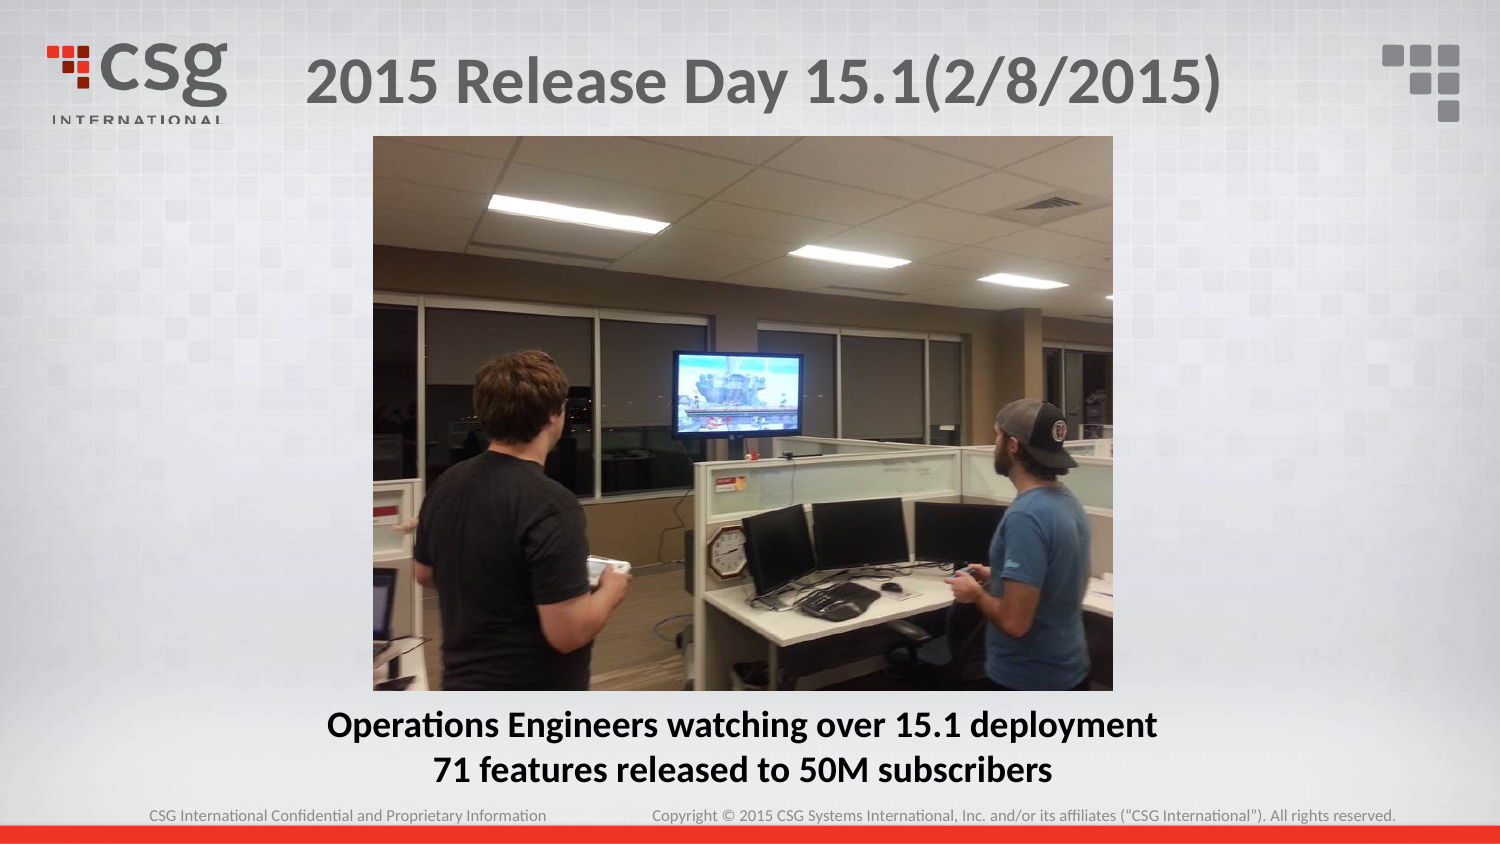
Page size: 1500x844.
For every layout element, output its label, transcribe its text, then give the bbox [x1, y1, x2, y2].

picture [0, 0, 1500, 825]
text_box Operations Engineers watching over 15.1 deployment 71 features released to 50M subscribers [312, 692, 1174, 798]
title 2015 Release Day 15.1(2/8/2015) [249, 6, 1280, 147]
